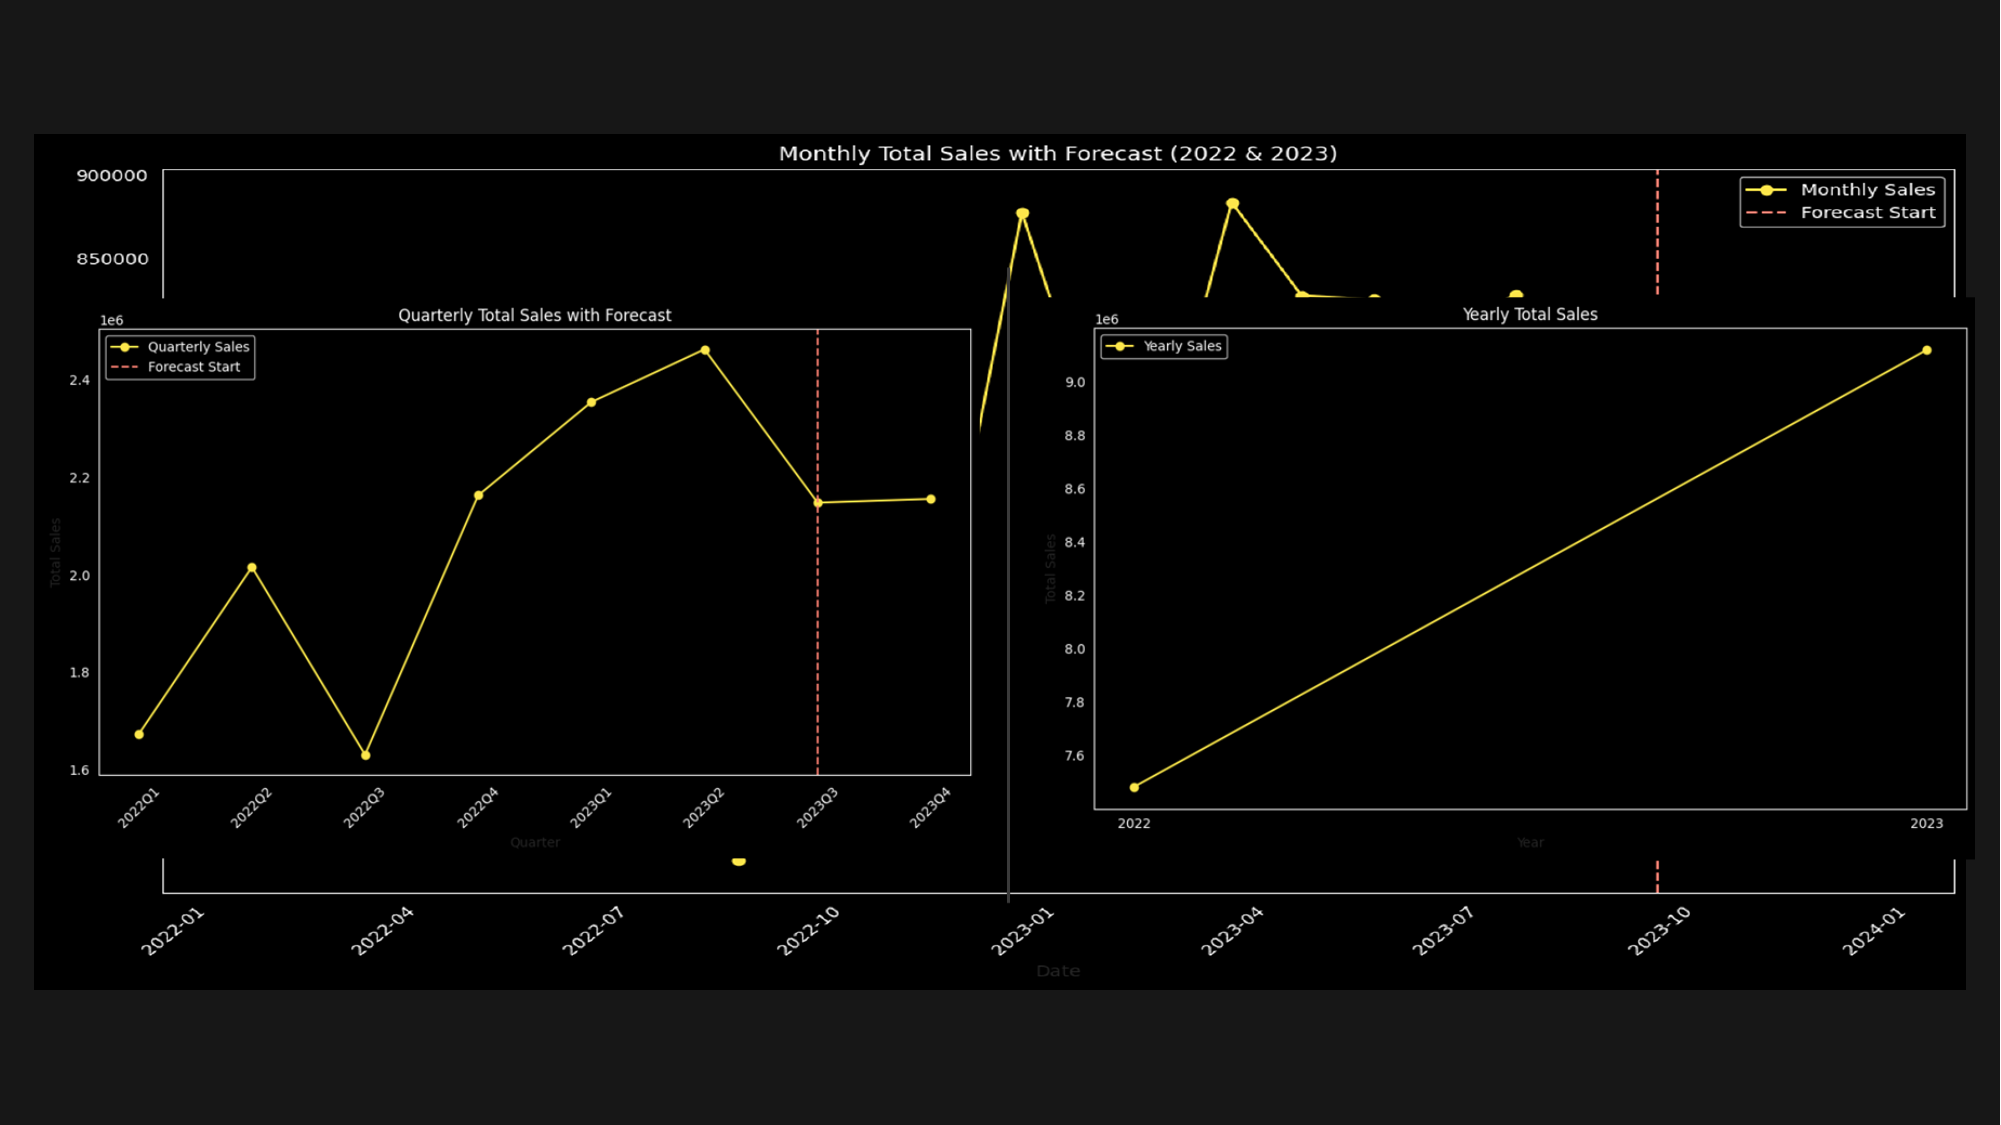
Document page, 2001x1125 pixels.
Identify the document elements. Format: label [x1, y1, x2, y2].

picture [33, 134, 1976, 991]
